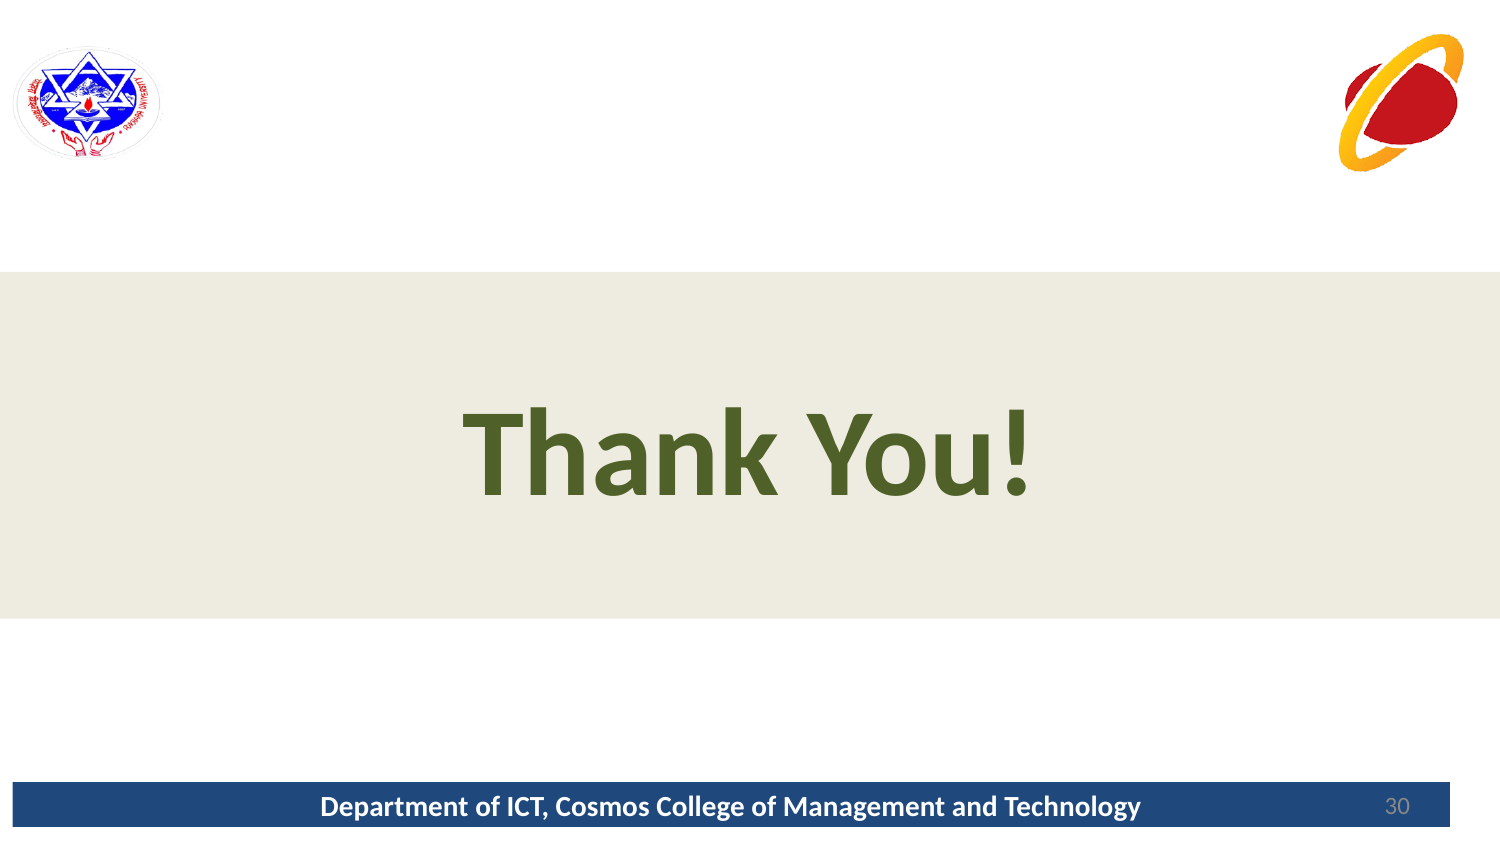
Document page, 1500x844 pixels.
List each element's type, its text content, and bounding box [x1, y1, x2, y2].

picture [12, 46, 163, 160]
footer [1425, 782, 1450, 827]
footer Department of ICT, Cosmos College of Management and Technology [12, 782, 1074, 827]
slide_number 30 [1074, 782, 1425, 827]
text_box Thank You! [0, 271, 1500, 619]
picture [1304, 29, 1500, 177]
